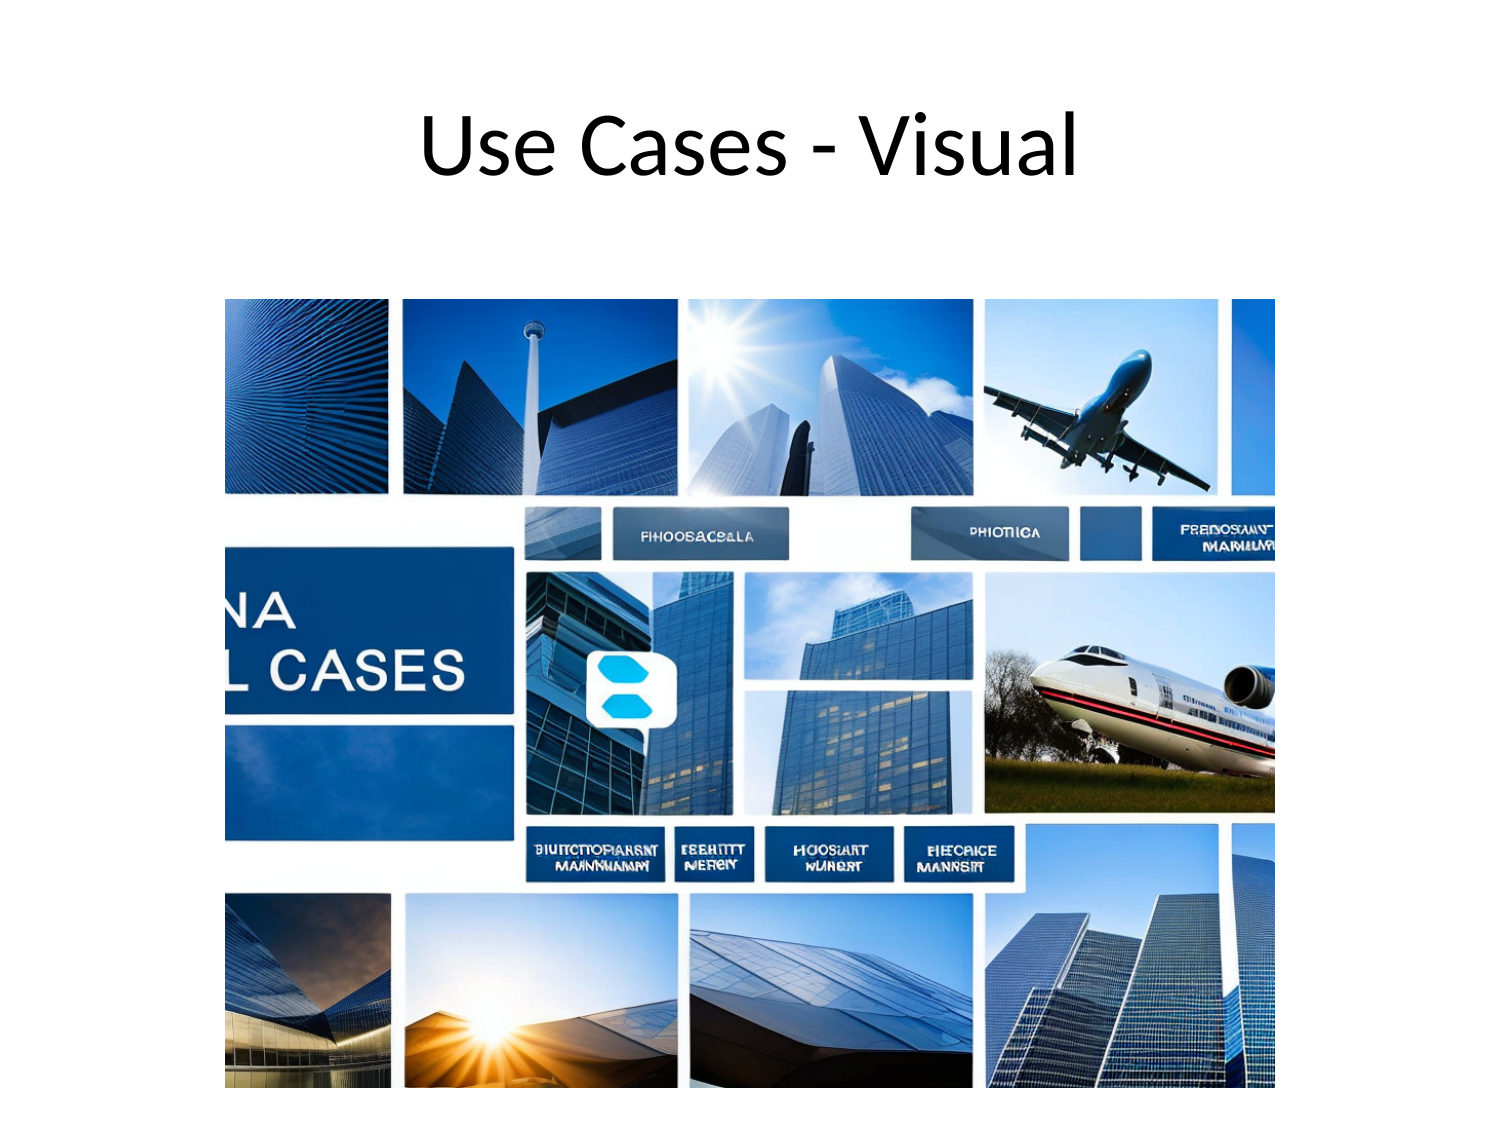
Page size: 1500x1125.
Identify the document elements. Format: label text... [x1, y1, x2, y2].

picture [224, 299, 1276, 1088]
title Use Cases - Visual [75, 45, 1425, 233]
